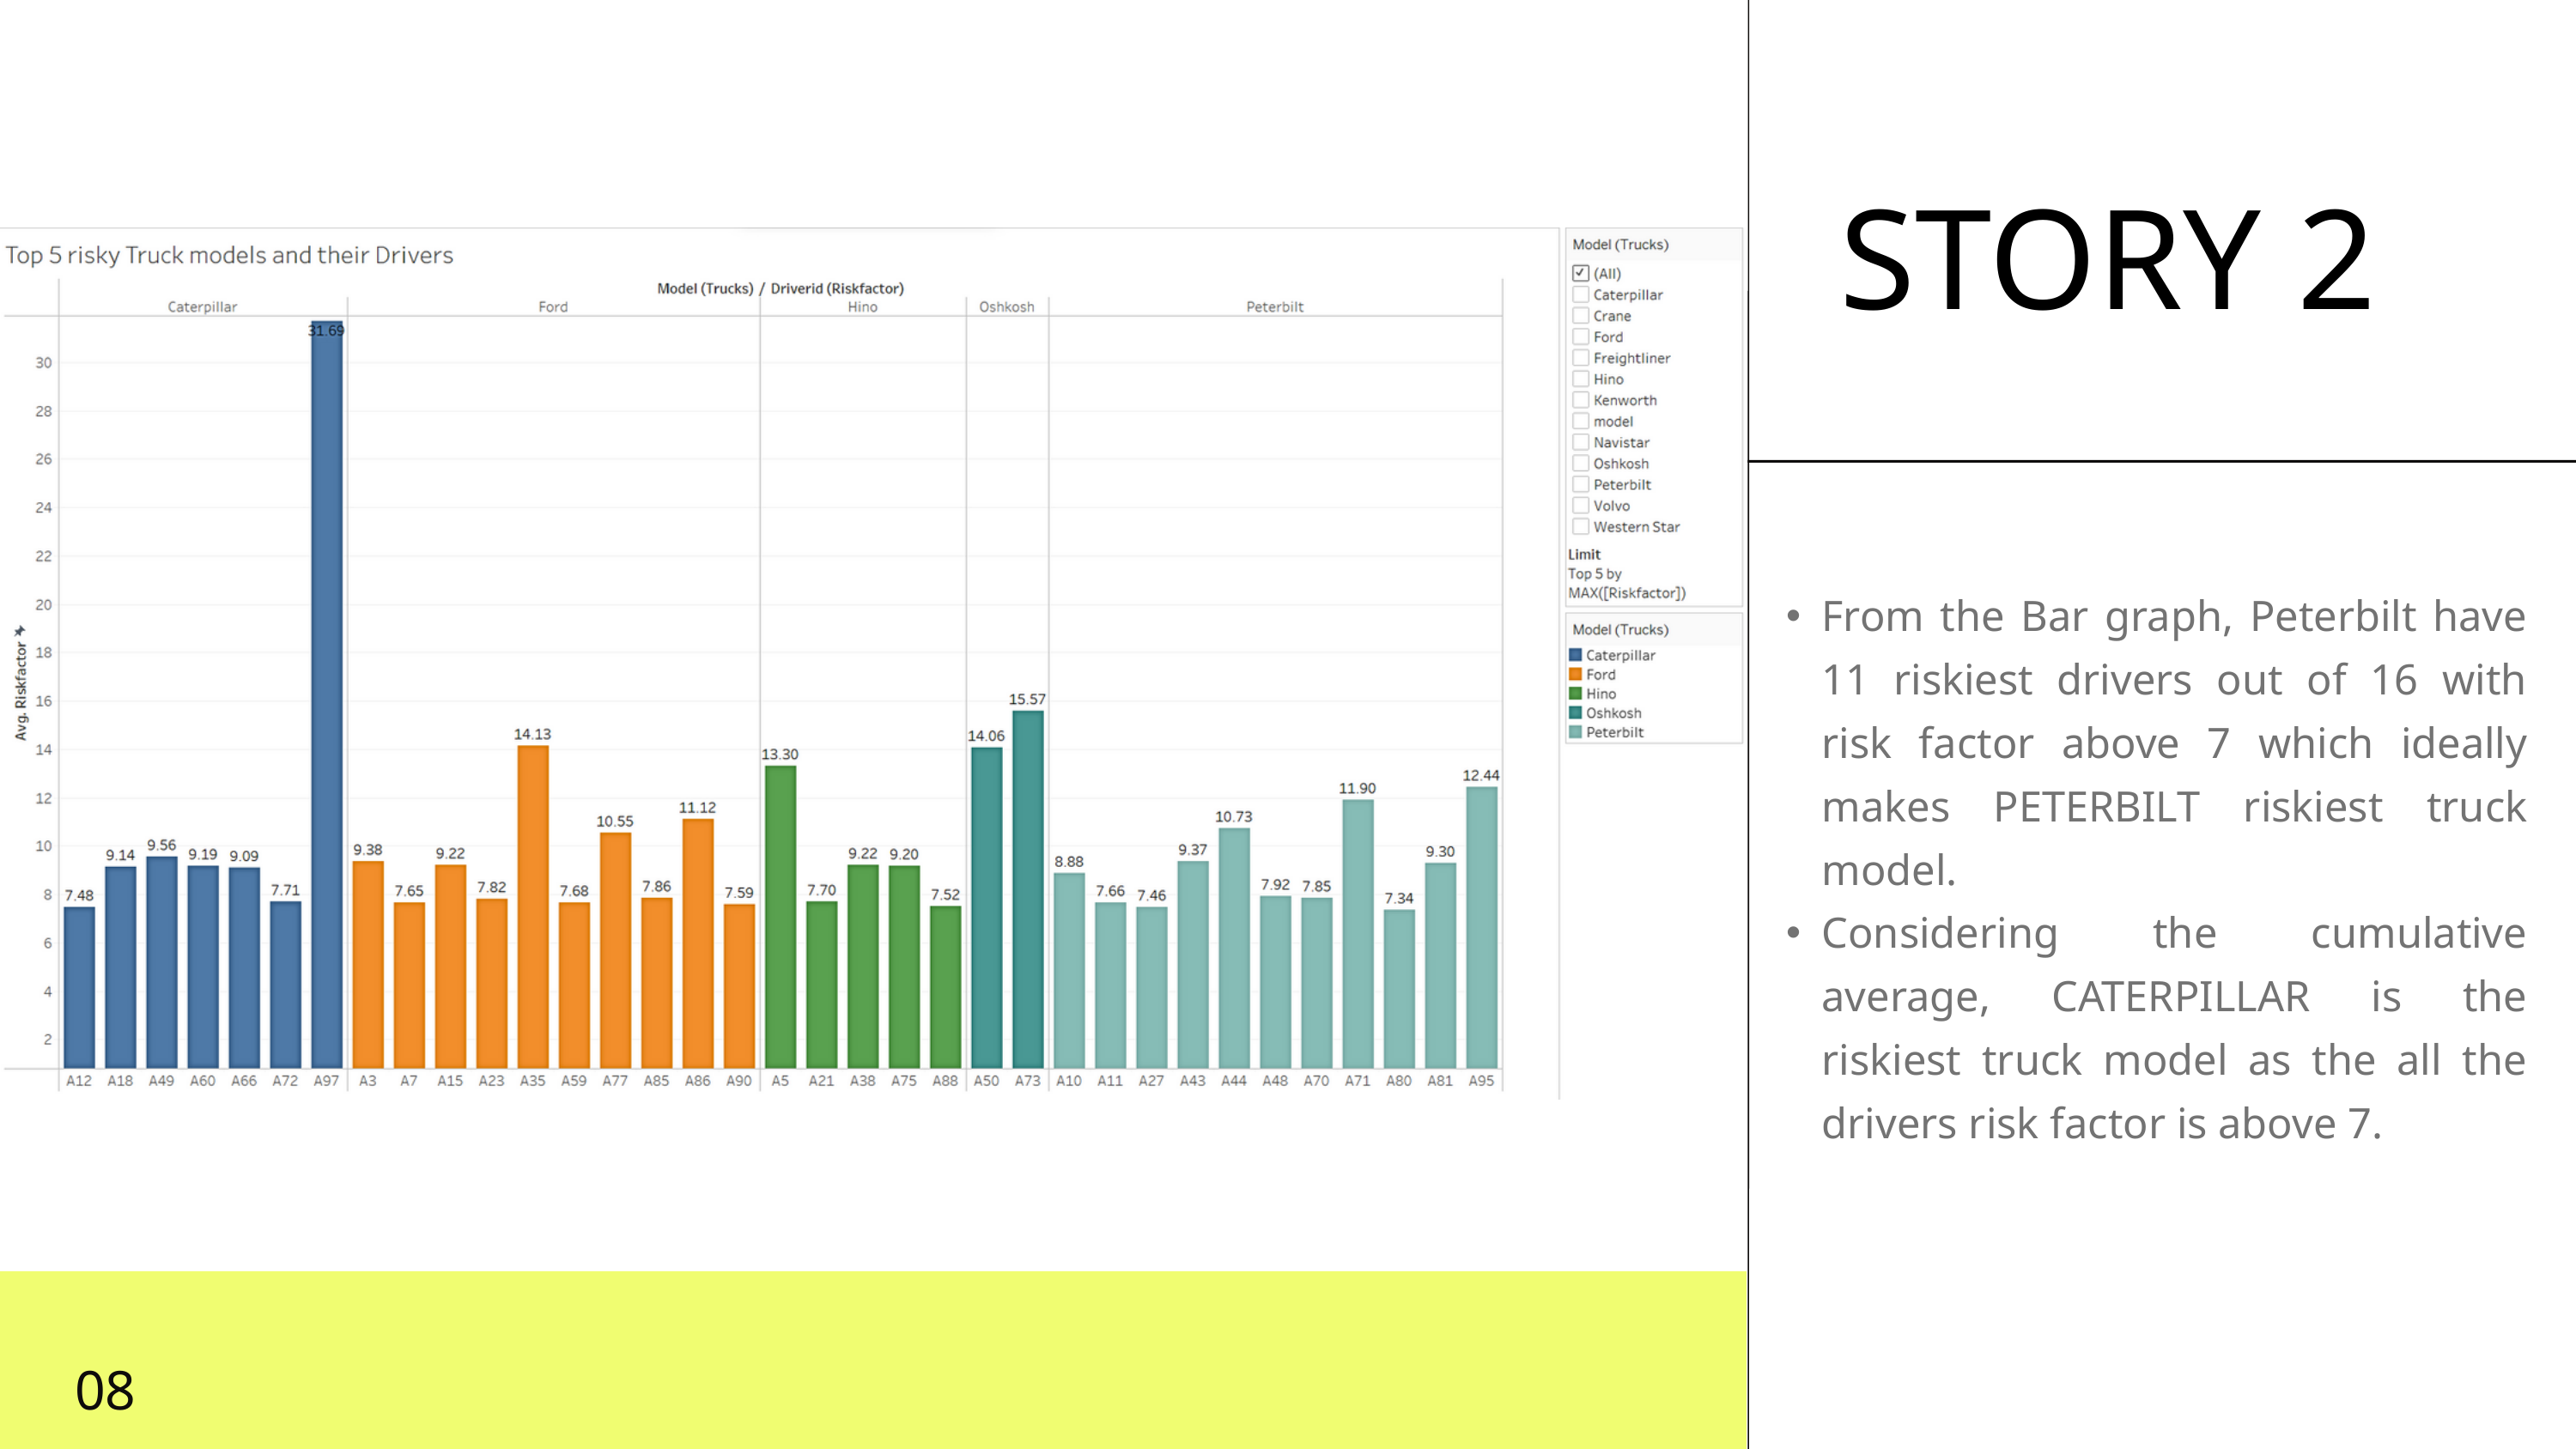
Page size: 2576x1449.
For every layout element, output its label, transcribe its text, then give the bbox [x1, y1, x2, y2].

text_box From the Bar graph, Peterbilt have 11 riskiest drivers out of 16 with risk factor above 7 which ideally makes PETERBILT riskiest truck model. Considering the cumulative average, CATERPILLAR is the riskiest truck model as the all the drivers risk factor is above 7. [1750, 576, 2528, 1148]
text_box [0, 1270, 1747, 1449]
text_box STORY 2 [1839, 157, 2576, 337]
text_box 08 [75, 1345, 290, 1421]
text_box [0, 227, 1747, 1100]
